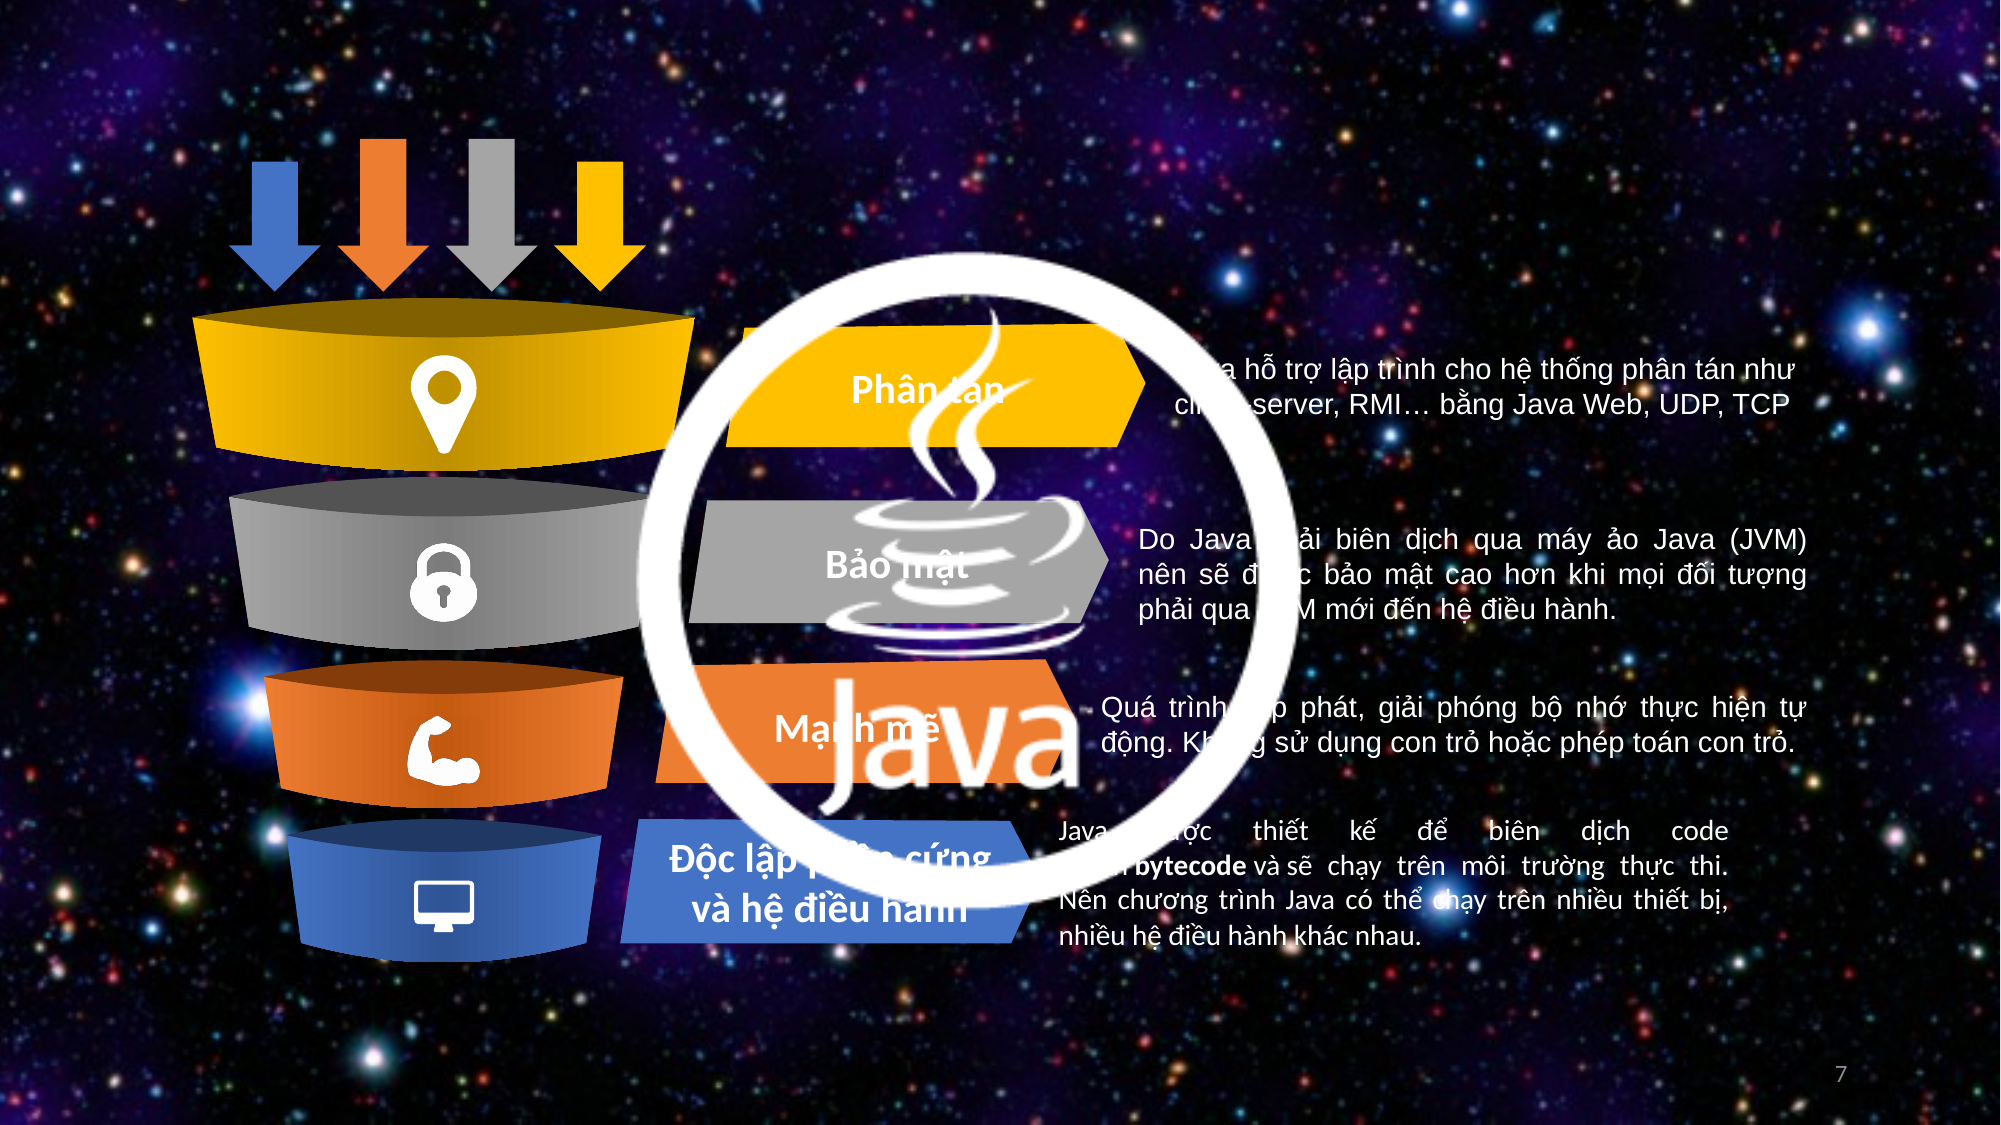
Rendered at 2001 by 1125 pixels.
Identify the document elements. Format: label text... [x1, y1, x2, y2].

text_box [445, 138, 538, 291]
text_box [286, 819, 602, 963]
text_box Java được thiết kế để biên dịch code thành bytecode và sẽ chạy trên môi trường thực thi. Nên chương trình Java có thể chạy trên nhiều thiết bị, nhiều hệ điều hành khác nhau. [1058, 810, 1730, 951]
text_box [228, 476, 632, 650]
text_box [337, 138, 430, 291]
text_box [263, 660, 624, 808]
text_box Java hỗ trợ lập trình cho hệ thống phân tán như client-server, RMI… bằng Java Web, UDP, TCP [1307, 350, 1845, 421]
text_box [192, 291, 632, 479]
text_box [228, 161, 321, 291]
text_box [620, 819, 1041, 944]
text_box [554, 161, 632, 291]
text_box Quá trình cấp phát, giải phóng bộ nhớ thực hiện tự động. Không sử dụng con trỏ hoặc phép toán con trỏ. [1307, 688, 1809, 759]
picture [0, 0, 2001, 1125]
text_box Do Java phải biên dịch qua máy ảo Java (JVM) nên sẽ được bảo mật cao hơn khi mọi đối tượng phải qua JVM mới đến hệ điều hành. [1307, 519, 1809, 625]
slide_number 7 [1412, 1042, 1863, 1103]
